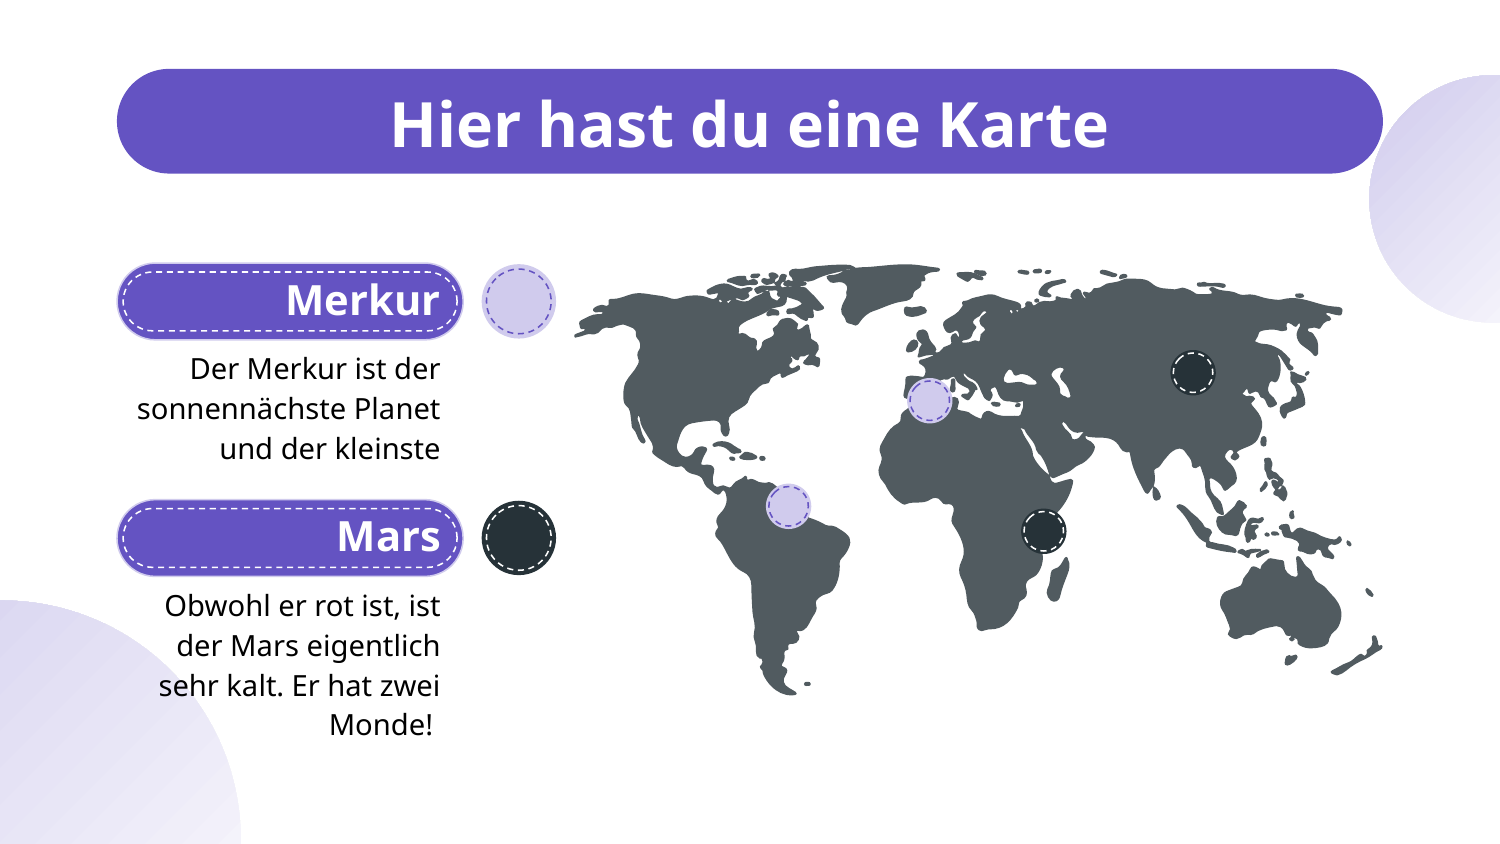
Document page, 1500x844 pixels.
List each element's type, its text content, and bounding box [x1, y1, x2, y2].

text_box [138, 508, 442, 512]
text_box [573, 264, 1384, 696]
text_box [481, 500, 557, 576]
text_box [906, 377, 953, 424]
text_box [127, 499, 453, 512]
title Hier hast du eine Karte [116, 69, 1383, 154]
text_box [456, 279, 464, 324]
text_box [1020, 508, 1067, 555]
text_box Mars [116, 512, 456, 567]
text_box [127, 263, 453, 275]
text_box Merkur [116, 275, 456, 330]
text_box Obwohl er rot ist, ist der Mars eigentlich sehr kalt. Er hat zwei Monde! [116, 567, 456, 708]
text_box Der Merkur ist der sonnennächste Planet und der kleinste [116, 330, 456, 471]
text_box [1170, 349, 1217, 396]
text_box [456, 515, 464, 561]
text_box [481, 263, 557, 339]
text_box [765, 483, 812, 530]
